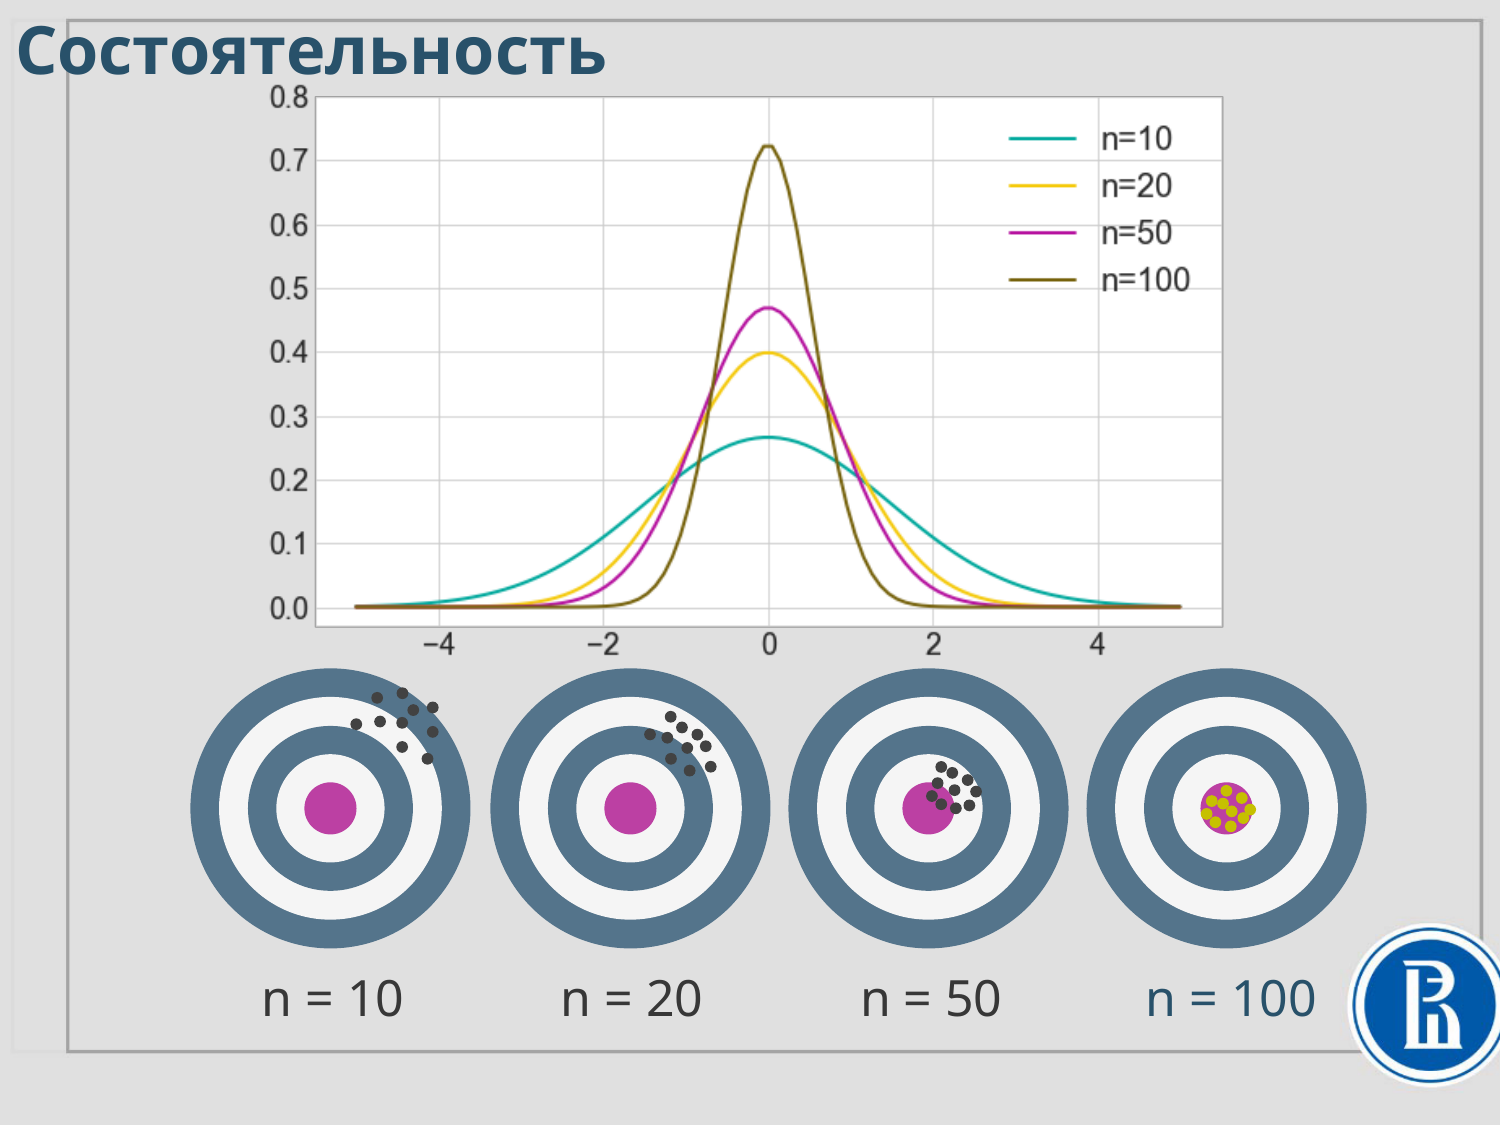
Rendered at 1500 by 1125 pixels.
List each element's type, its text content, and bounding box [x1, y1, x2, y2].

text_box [350, 687, 439, 765]
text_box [788, 681, 1069, 949]
text_box n = 100 [1131, 958, 1364, 1034]
text_box n = 10 [246, 958, 439, 1034]
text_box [1200, 784, 1257, 833]
text_box n = 20 [545, 958, 750, 1034]
text_box n = 50 [845, 958, 1050, 1034]
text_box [190, 668, 471, 949]
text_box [490, 681, 771, 949]
picture [0, 74, 1500, 1125]
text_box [925, 760, 983, 815]
text_box Состоятельность [0, 0, 1500, 96]
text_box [1086, 668, 1367, 949]
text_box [643, 710, 717, 777]
